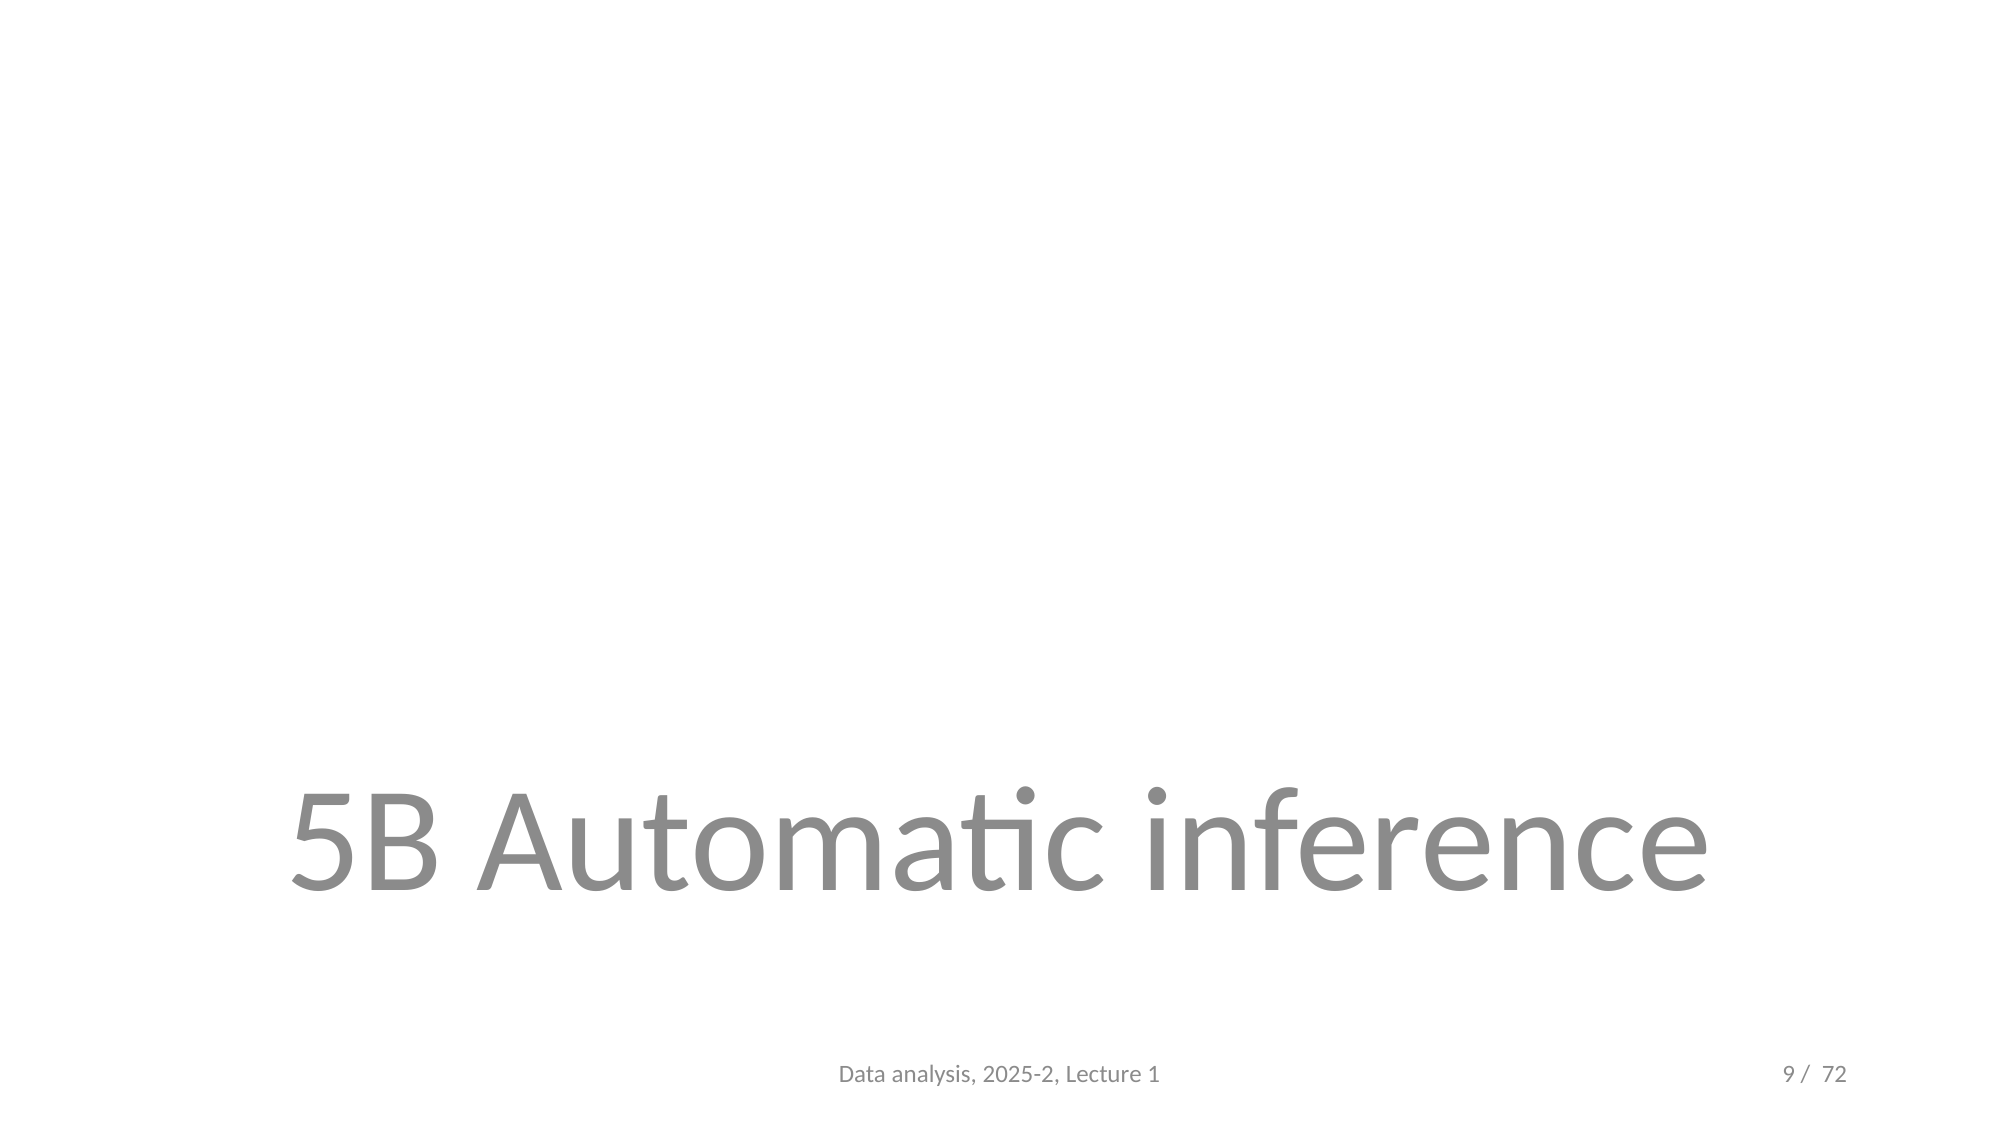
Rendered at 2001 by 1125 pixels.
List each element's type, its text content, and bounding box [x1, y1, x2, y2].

slide_number 9 / 72 [1412, 1042, 1863, 1103]
footer Data analysis, 2025-2, Lecture 1 [662, 1042, 1338, 1103]
list 5B Automatic inference [136, 752, 1862, 999]
